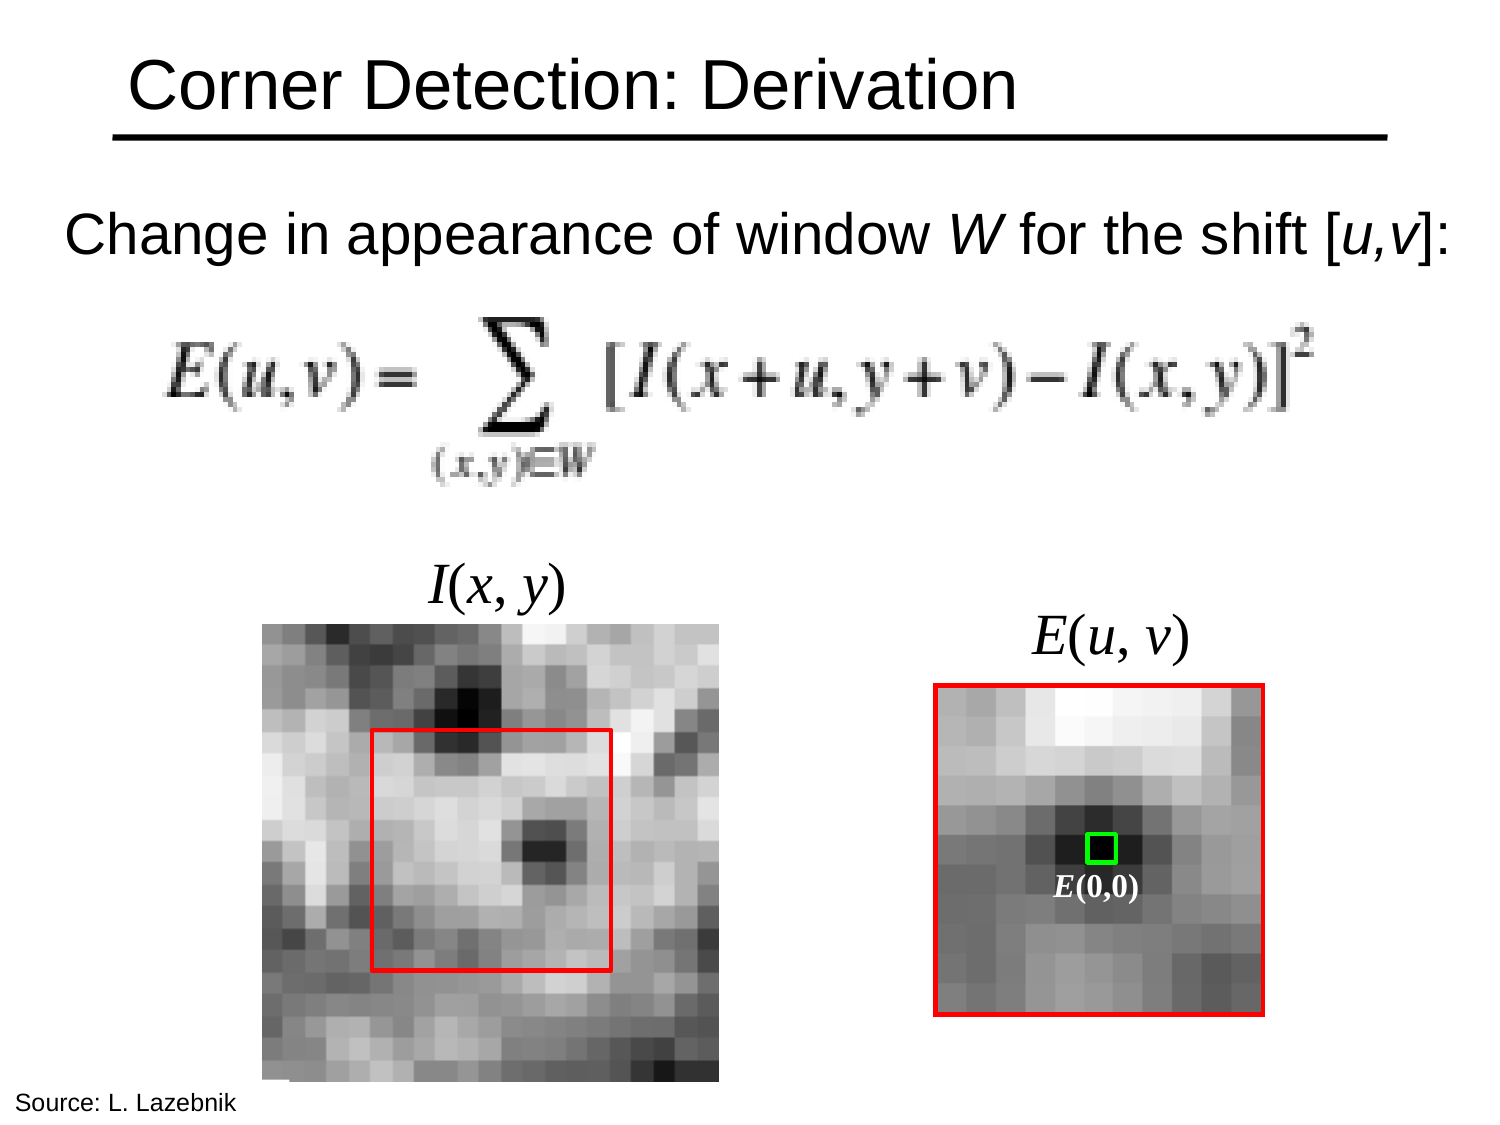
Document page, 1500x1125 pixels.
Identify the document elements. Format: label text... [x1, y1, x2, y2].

title Corner Detection: Derivation [112, 12, 1388, 151]
picture [262, 624, 719, 1082]
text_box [152, 302, 1329, 498]
text_box Source: L. Lazebnik [0, 1079, 290, 1125]
picture [937, 687, 1262, 1013]
text_box Change in appearance of window W for the shift [u,v]: [50, 189, 1500, 274]
text_box E(u, v) [1017, 589, 1206, 674]
text_box I(x, y) [413, 537, 583, 623]
